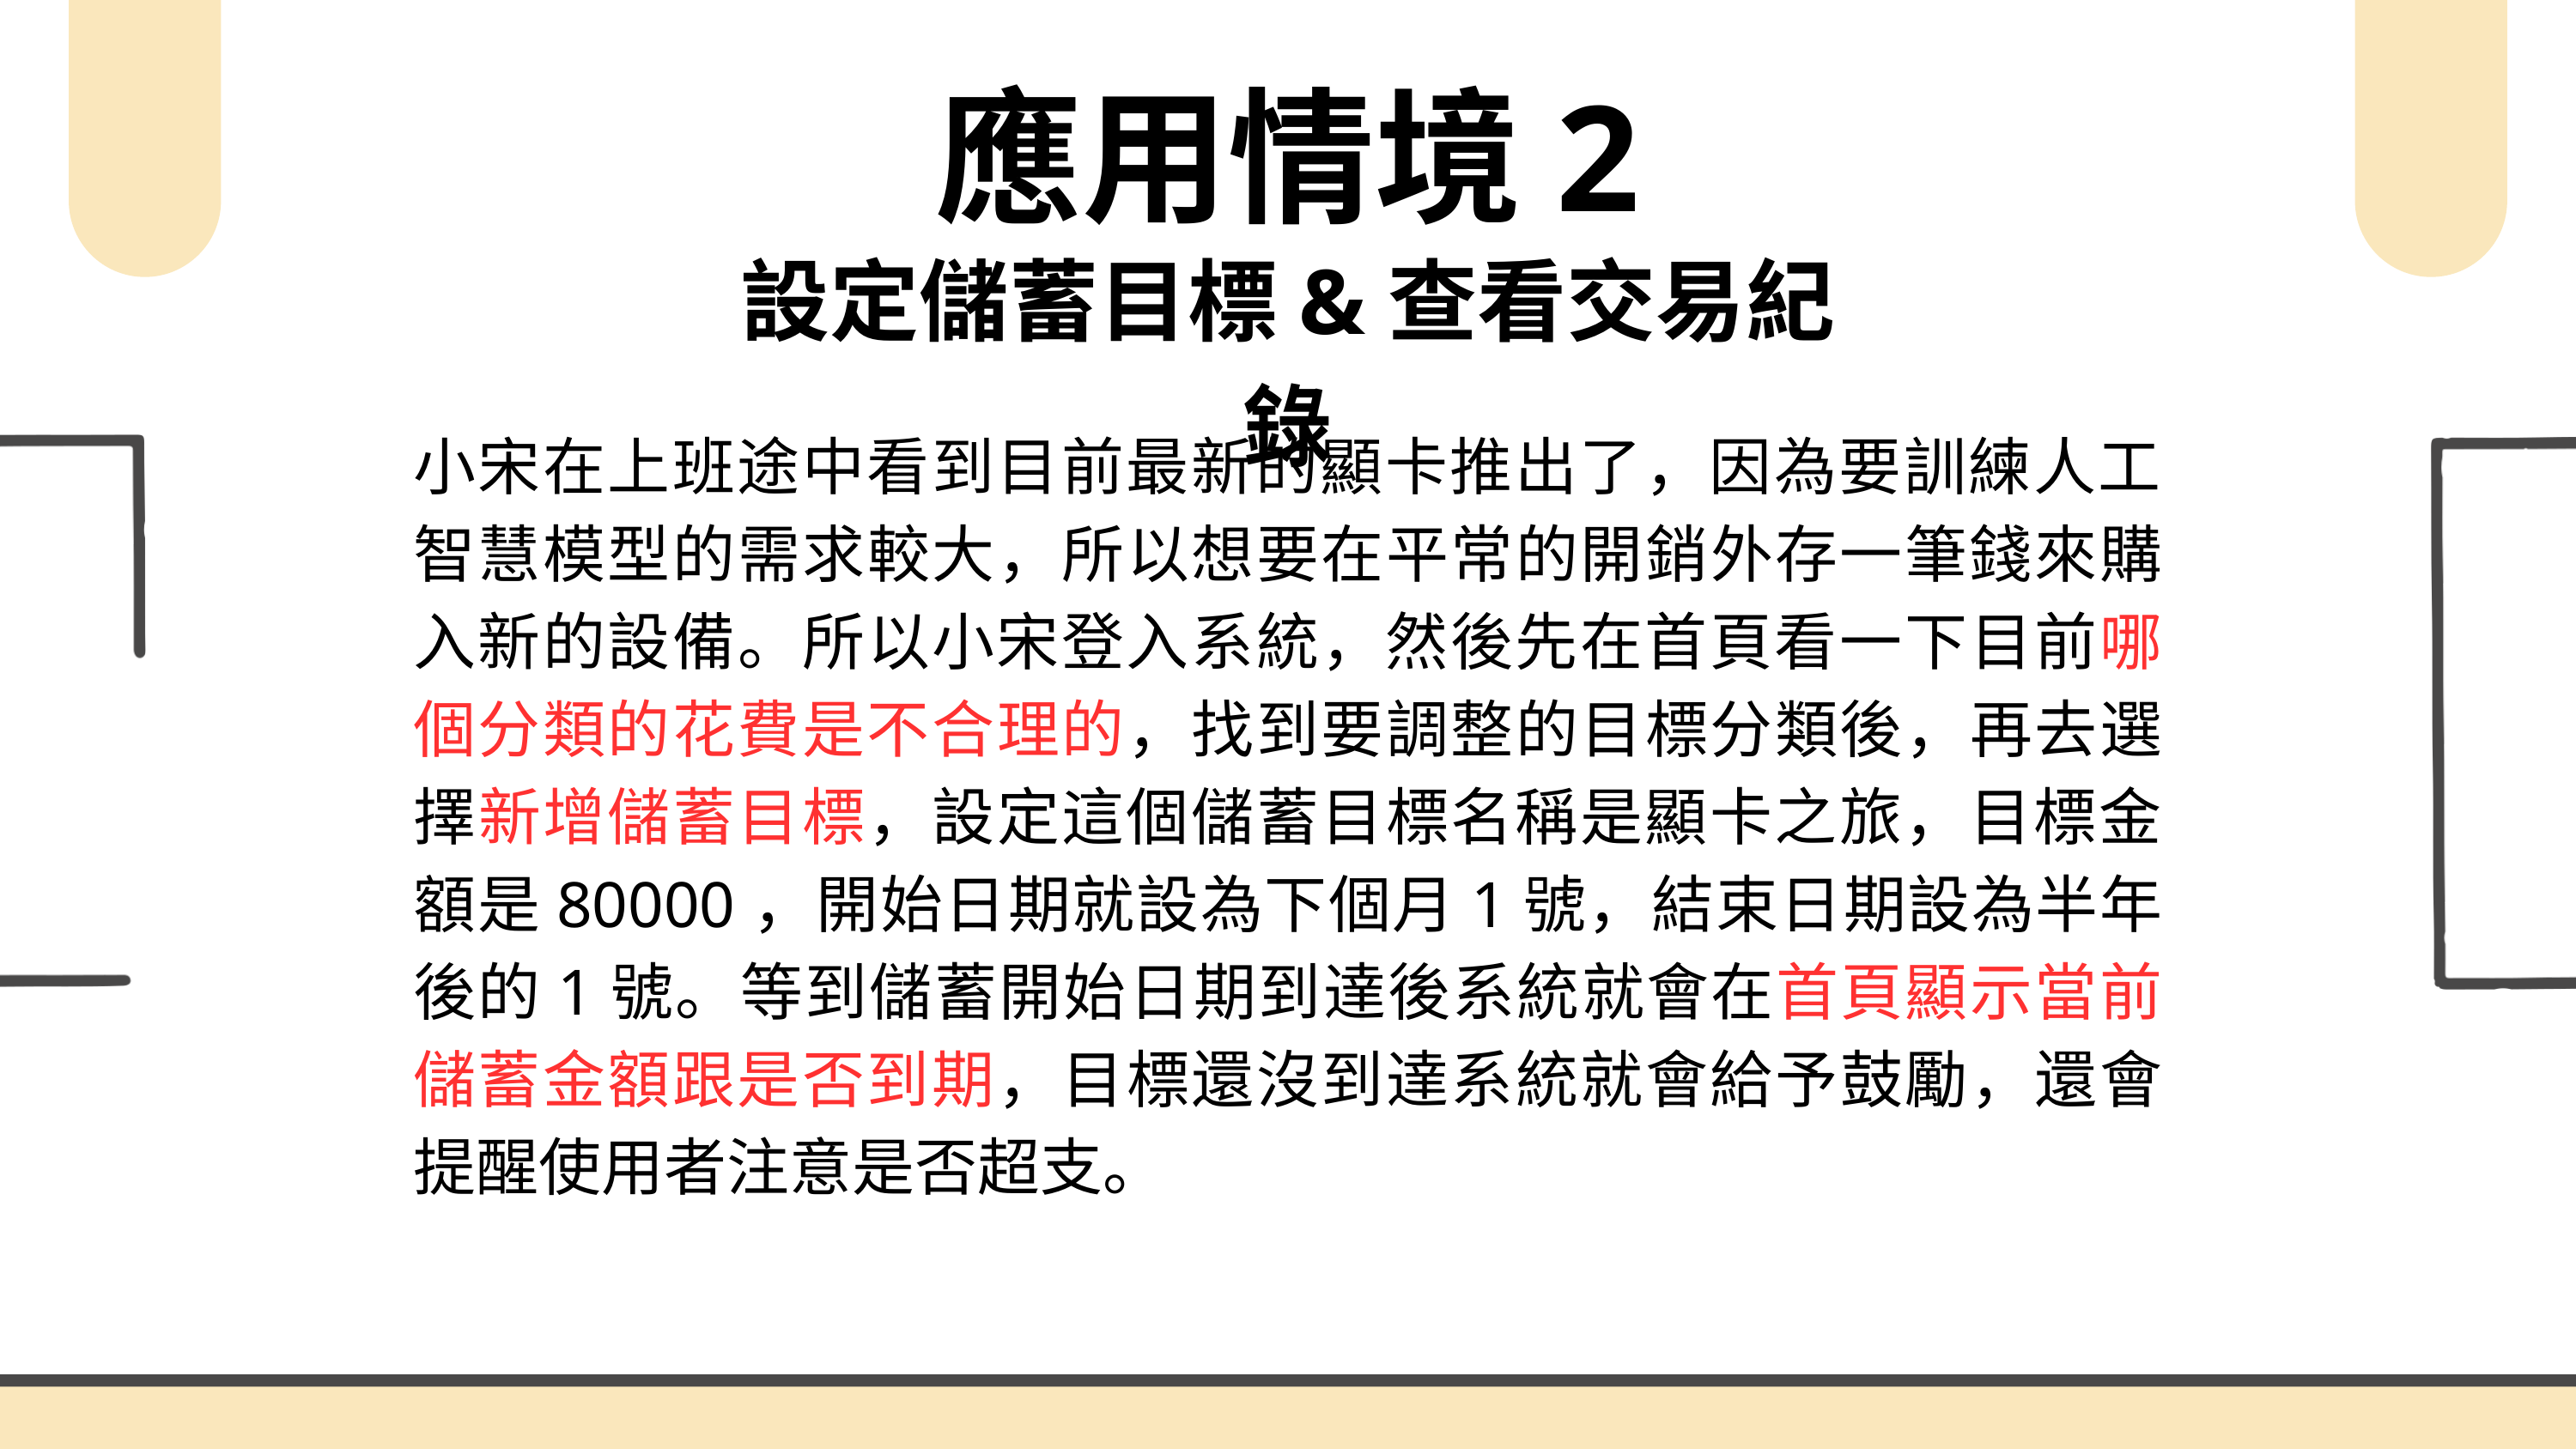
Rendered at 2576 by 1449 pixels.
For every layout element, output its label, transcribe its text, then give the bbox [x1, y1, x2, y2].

text_box 設定儲蓄目標&查看交易紀錄 [715, 227, 1861, 414]
text_box 小宋在上班途中看到目前最新的顯卡推出了，因為要訓練人工智慧模型的需求較大，所以想要在平常的開銷外存一筆錢來購入新的設備。所以小宋登入系統，然後先在首頁看一下目前哪個分類的花費是不合理的，找到要調整的目標分類後，再去選擇新增儲蓄目標，設定這個儲蓄目標名稱是顯卡之旅，目標金額是80000，開始日期就設為下個月1號，結束日期設為半年後的1號。等到儲蓄開始日期到達後系統就會在首頁顯示當前儲蓄金額跟是否到期，目標還沒到達系統就會給予鼓勵，還會提醒使用者注意是否超支。 [413, 414, 2163, 1291]
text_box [0, 1379, 2576, 1449]
text_box [0, 434, 146, 990]
text_box [2431, 434, 2576, 990]
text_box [2354, 0, 2508, 277]
text_box 應用情境2 [686, 35, 1890, 241]
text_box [68, 0, 222, 277]
